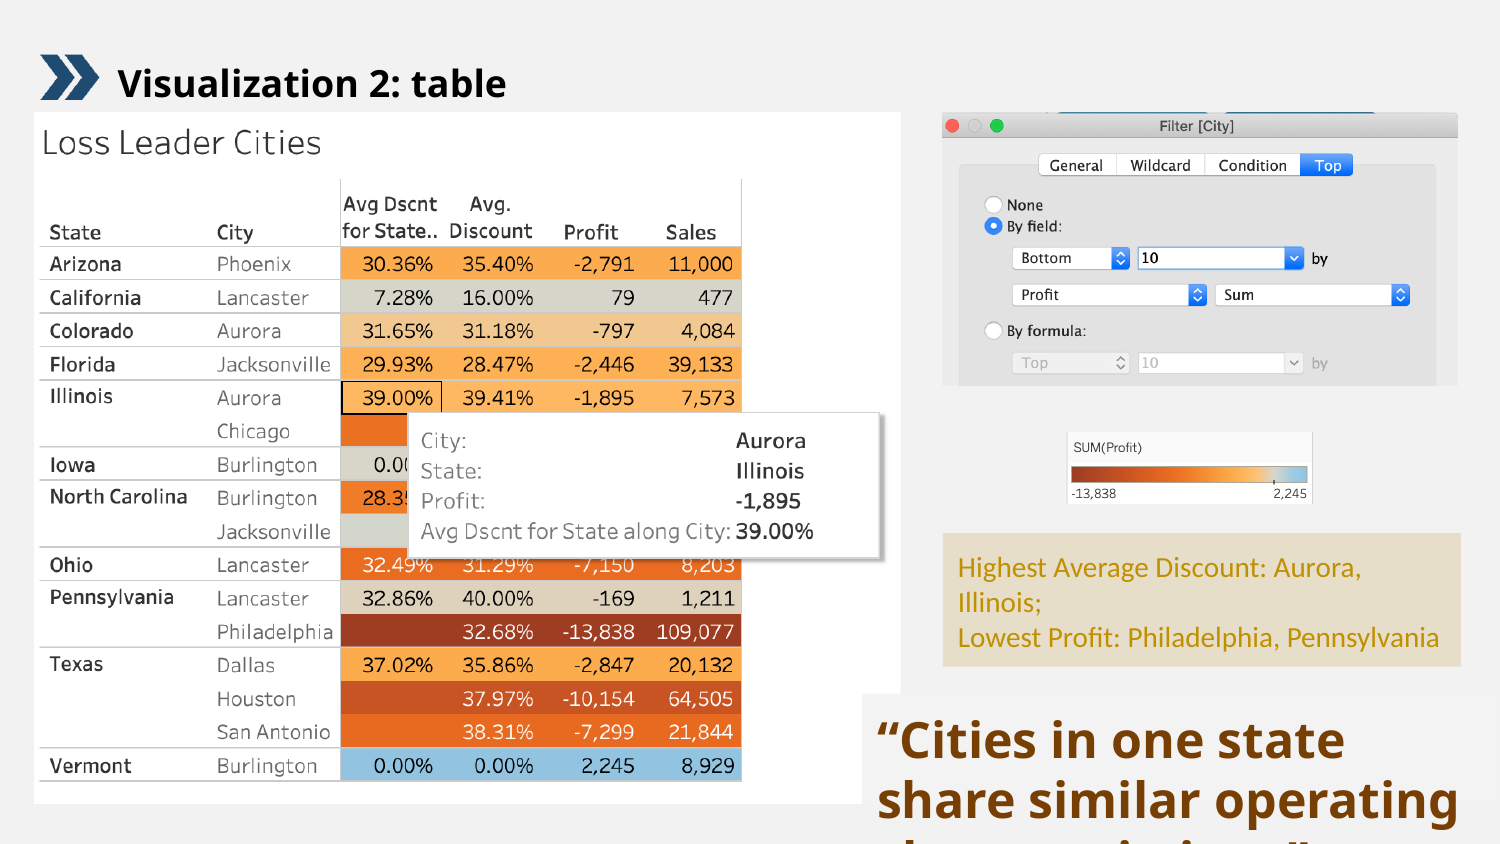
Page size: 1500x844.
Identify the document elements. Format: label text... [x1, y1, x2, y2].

picture [25, 39, 901, 805]
text_box Visualization 2: table [116, 44, 556, 110]
picture [1064, 432, 1313, 504]
picture [942, 111, 1458, 386]
text_box Highest Average Discount: Aurora, Illinois; Lowest Profit: Philadelphia, Pennsylvania [942, 533, 1461, 667]
text_box “Cities in one state share similar operating characteristics ~” [905, 693, 1498, 806]
